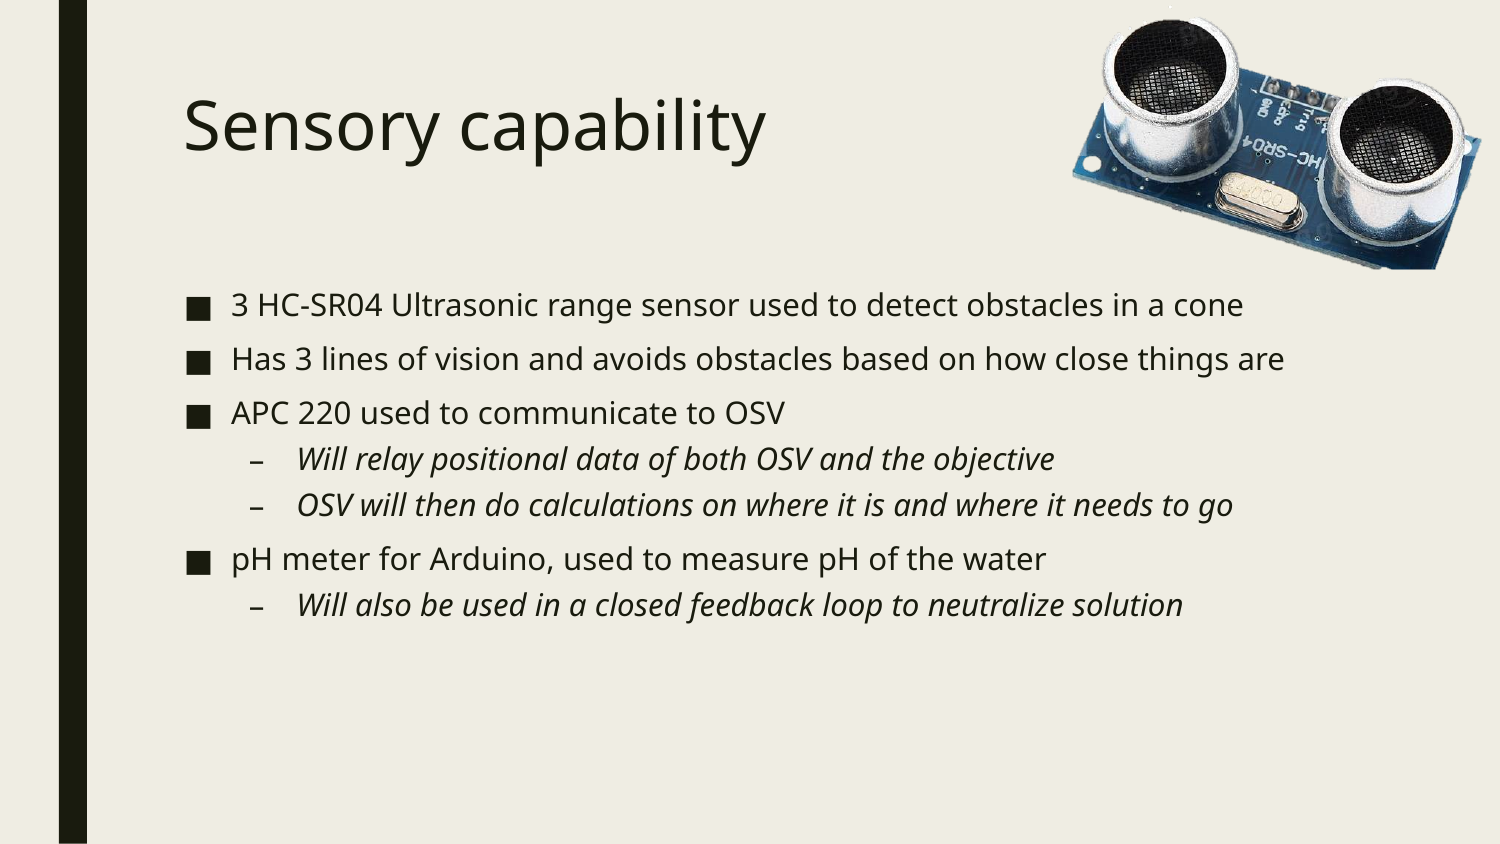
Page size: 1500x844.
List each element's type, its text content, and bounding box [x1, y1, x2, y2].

title Sensory capability [168, 84, 1067, 268]
list 3 HC-SR04 Ultrasonic range sensor used to detect obstacles in a cone Has 3 lines of vision and avoids obstacles based on how close things are APC 220 used to communicate to OSV Will relay positional data of both OSV and the objective OSV will then do calculations on where it is and where it needs to go pH meter for Arduino, used to measure pH of the water Will also be used in a closed feedback loop to neutralize solution [168, 281, 1351, 722]
picture [1067, 0, 1500, 300]
